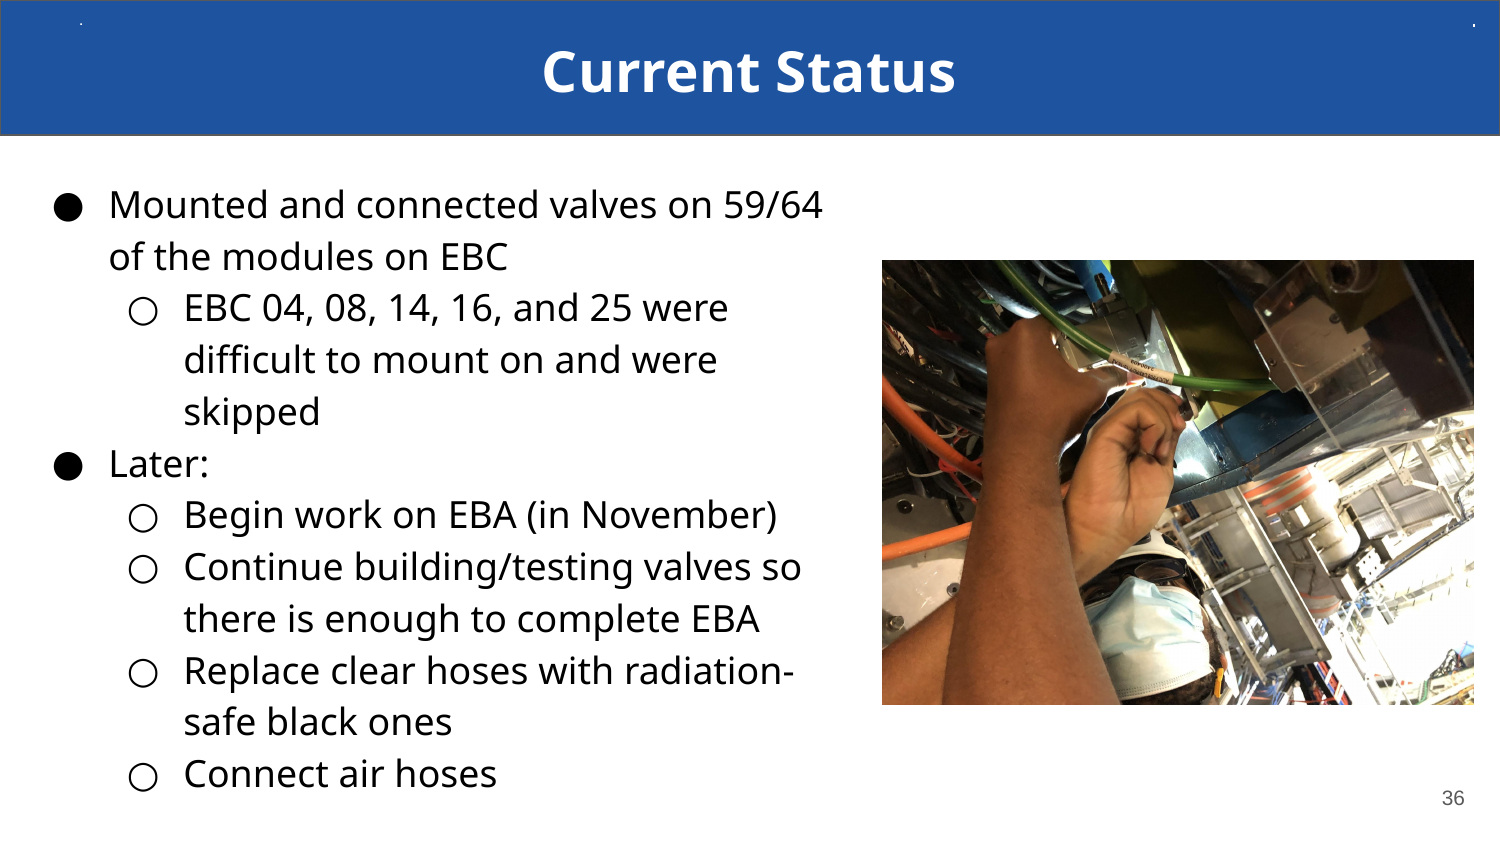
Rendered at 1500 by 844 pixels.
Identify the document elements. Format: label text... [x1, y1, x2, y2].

title Current Status [74, 20, 1425, 115]
picture [882, 260, 1475, 705]
text_box [0, 0, 1500, 135]
slide_number ‹#› [1389, 764, 1480, 830]
text_box Mounted and connected valves on 59/64 of the modules on EBC EBC 04, 08, 14, 16, and 25 were difficult to mount on and were skipped Later: Begin work on EBA (in November) Continue building/testing valves so there is enough to complete EBA Replace clear hoses with radiation-safe black ones Connect air hoses [18, 159, 865, 774]
